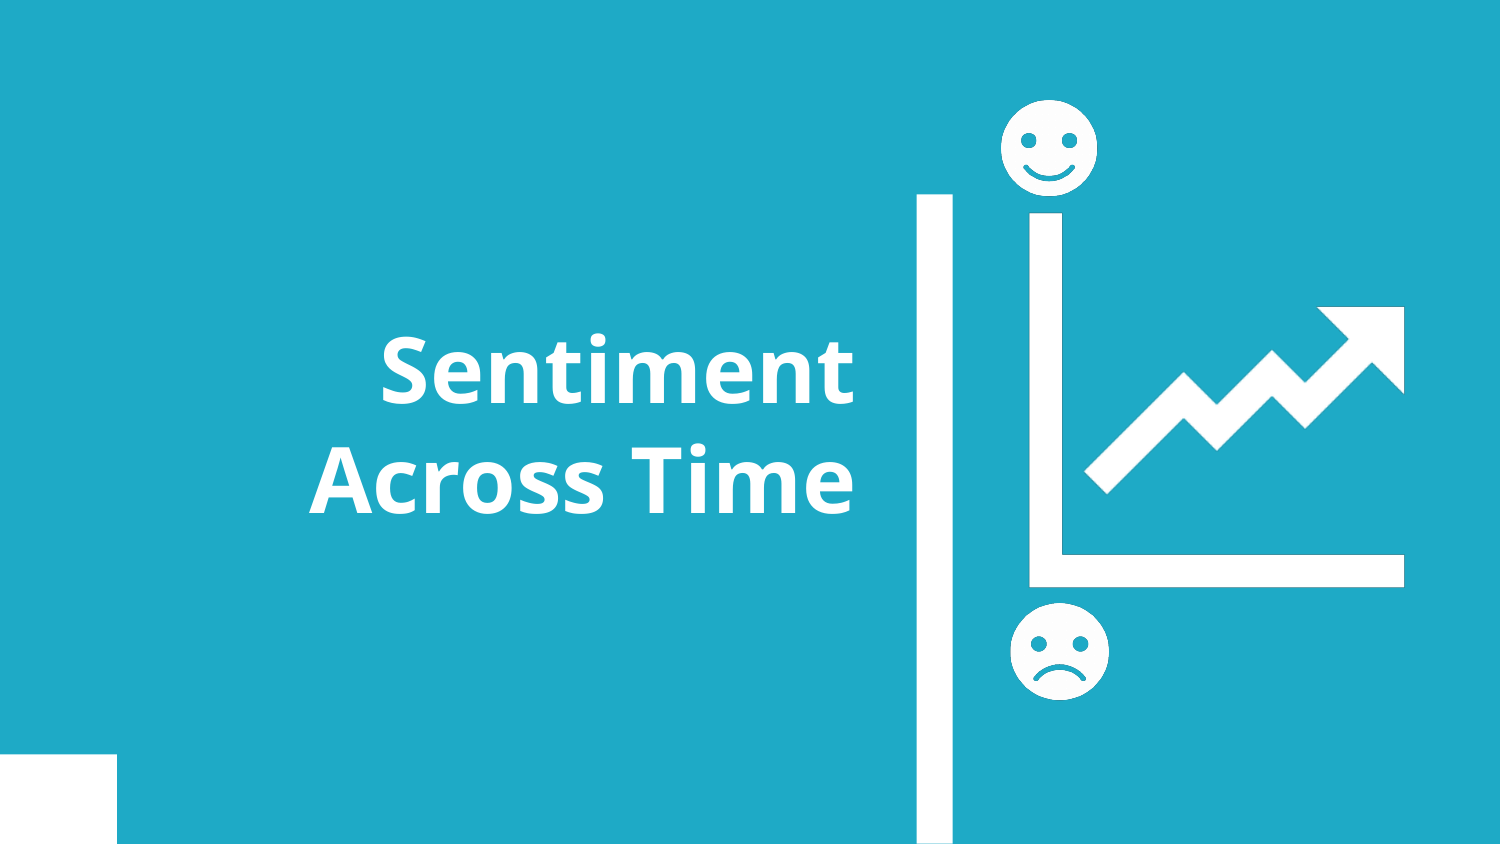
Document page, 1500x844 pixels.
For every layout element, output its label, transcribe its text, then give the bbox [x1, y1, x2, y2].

picture [952, 87, 1482, 714]
text_box [0, 754, 117, 844]
title Sentiment Across Time [61, 321, 872, 523]
text_box [916, 194, 953, 844]
